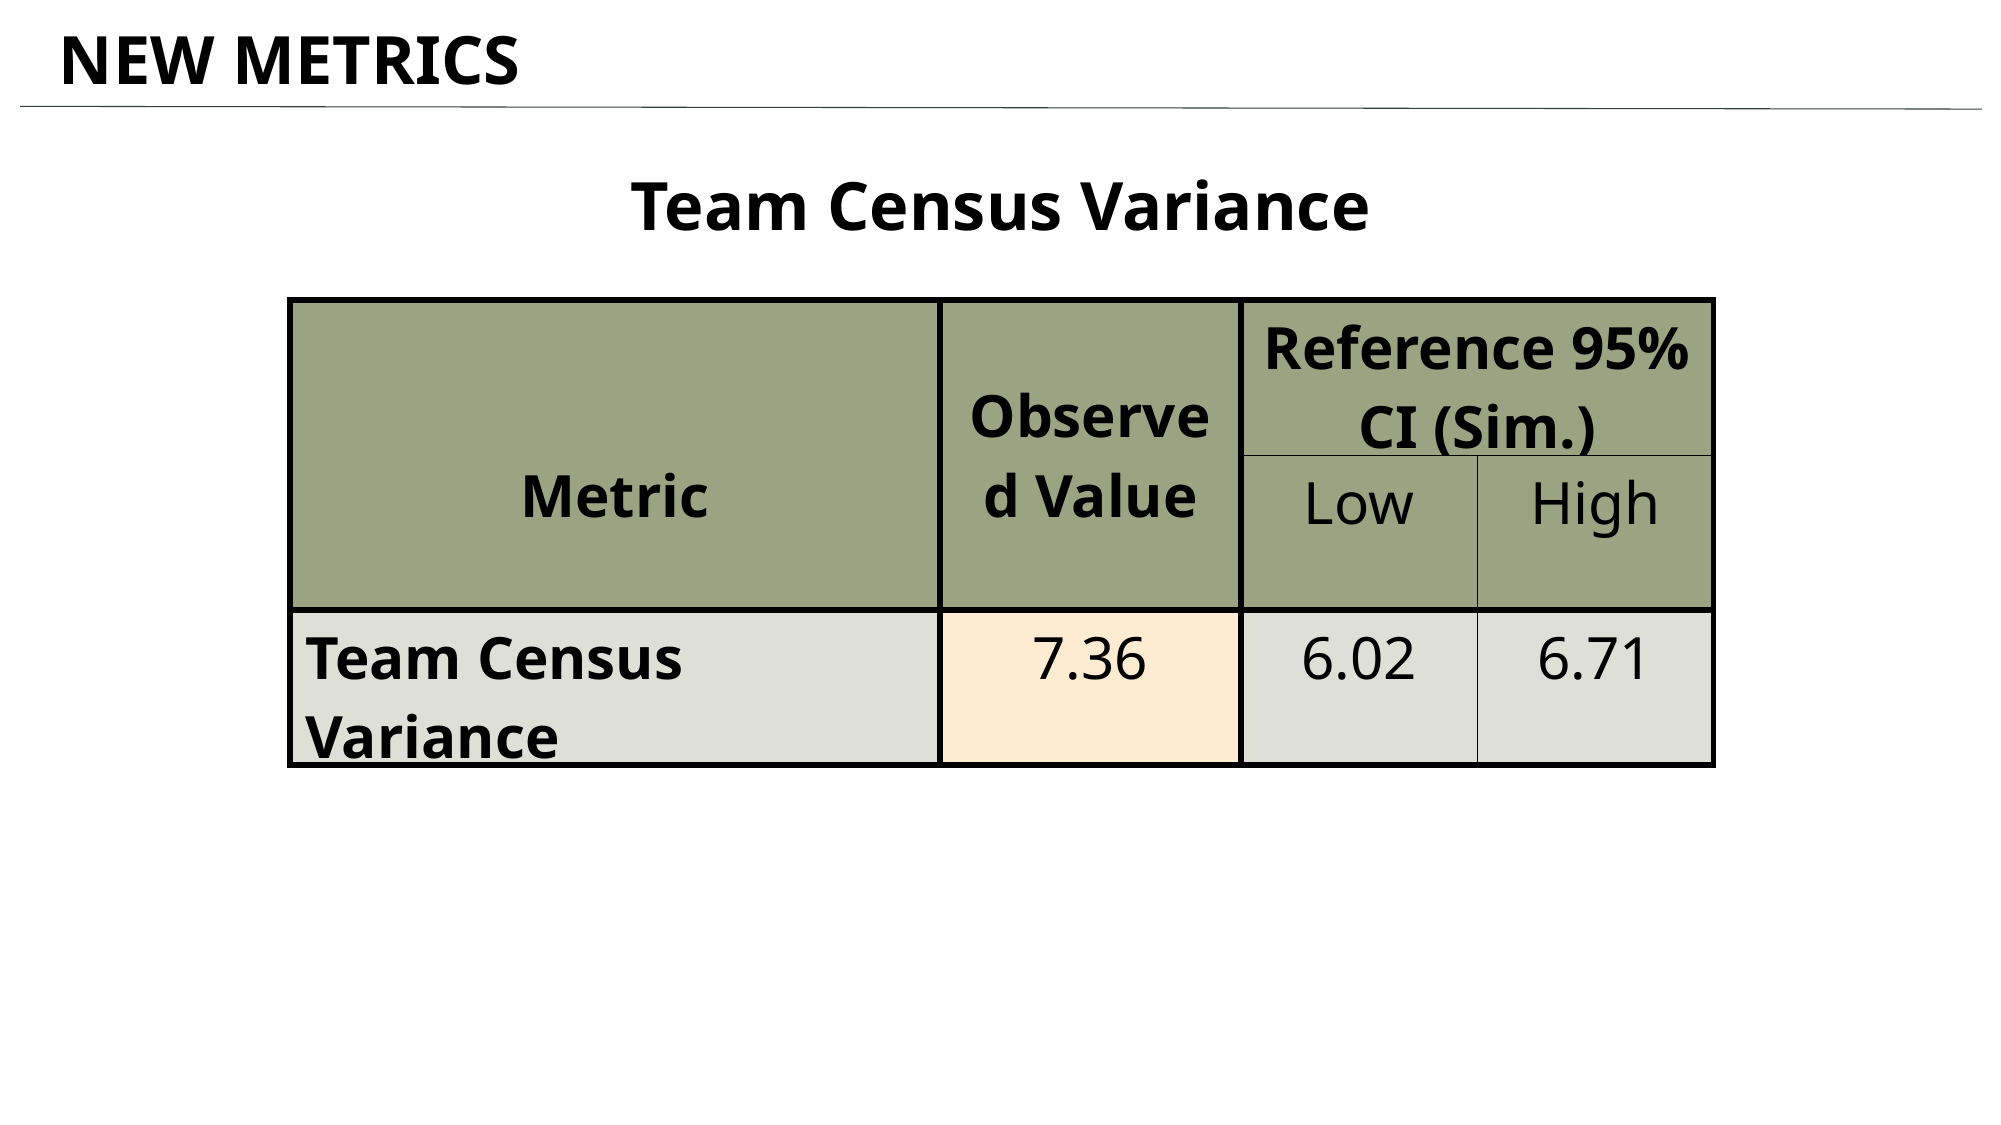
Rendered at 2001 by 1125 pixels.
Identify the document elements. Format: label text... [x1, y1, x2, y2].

table_cell 7.36 [943, 613, 1238, 762]
text_box NEW METRICS [44, 10, 536, 106]
table_header Metric [293, 303, 937, 607]
table_cell Team Census Variance [293, 613, 937, 762]
text_box Team Census Variance [616, 156, 1386, 252]
table_header Reference 95% CI (Sim.) [1244, 303, 1711, 455]
table_cell Low [1244, 456, 1477, 607]
table_cell 6.71 [1478, 613, 1711, 762]
table_cell 6.02 [1244, 613, 1477, 762]
table_cell High [1478, 456, 1711, 607]
table_header Observed Value [943, 303, 1238, 607]
